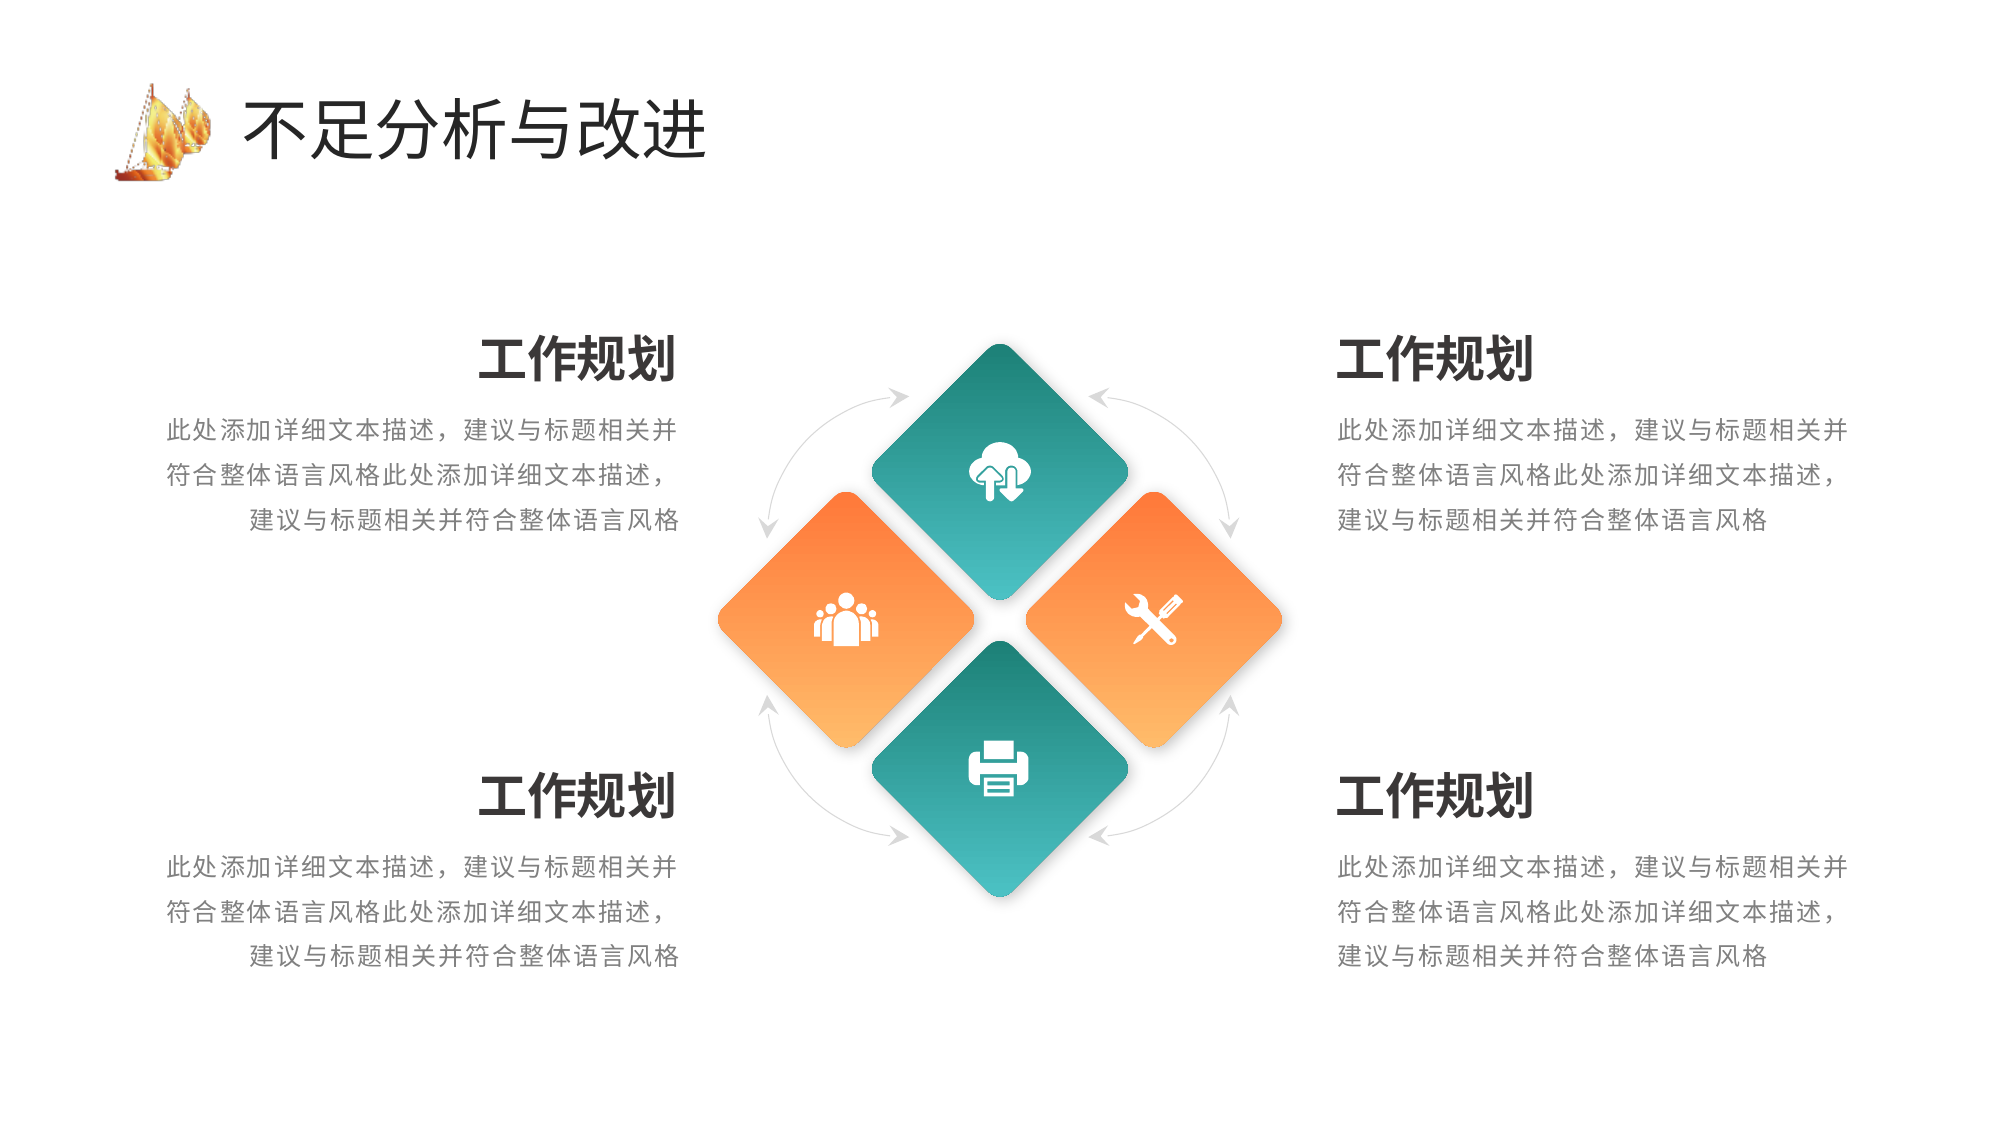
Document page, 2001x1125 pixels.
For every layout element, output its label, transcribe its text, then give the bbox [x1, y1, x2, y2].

picture [106, 76, 220, 189]
title 不足分析与改进 [226, 23, 1952, 242]
text_box [983, 777, 1014, 797]
text_box [999, 467, 1024, 502]
text_box [758, 694, 910, 846]
text_box [968, 751, 1029, 786]
text_box [717, 490, 975, 749]
text_box [814, 610, 879, 647]
text_box [838, 592, 855, 609]
text_box [1088, 387, 1240, 539]
text_box [969, 442, 1031, 486]
text_box 此处添加详细文本描述，建议与标题相关并符合整体语言风格此处添加详细文本描述，建议与标题相关并符合整体语言风格 [1337, 399, 1868, 580]
text_box 此处添加详细文本描述，建议与标题相关并符合整体语言风格此处添加详细文本描述，建议与标题相关并符合整体语言风格 [152, 399, 681, 580]
text_box 工作规划 [1321, 320, 1690, 396]
text_box [978, 467, 1002, 502]
text_box [1024, 490, 1283, 694]
text_box 工作规划 [323, 320, 692, 396]
text_box [758, 387, 910, 539]
text_box 工作规划 [323, 757, 692, 832]
text_box [856, 603, 868, 615]
text_box [1124, 593, 1183, 645]
text_box 此处添加详细文本描述，建议与标题相关并符合整体语言风格此处添加详细文本描述，建议与标题相关并符合整体语言风格 [152, 836, 681, 1016]
text_box [983, 740, 1014, 760]
text_box [871, 342, 1129, 601]
text_box [1088, 694, 1240, 846]
text_box [910, 639, 1129, 898]
text_box 工作规划 [1321, 757, 1690, 832]
text_box [825, 603, 837, 615]
text_box 此处添加详细文本描述，建议与标题相关并符合整体语言风格此处添加详细文本描述，建议与标题相关并符合整体语言风格 [1337, 836, 1868, 1016]
